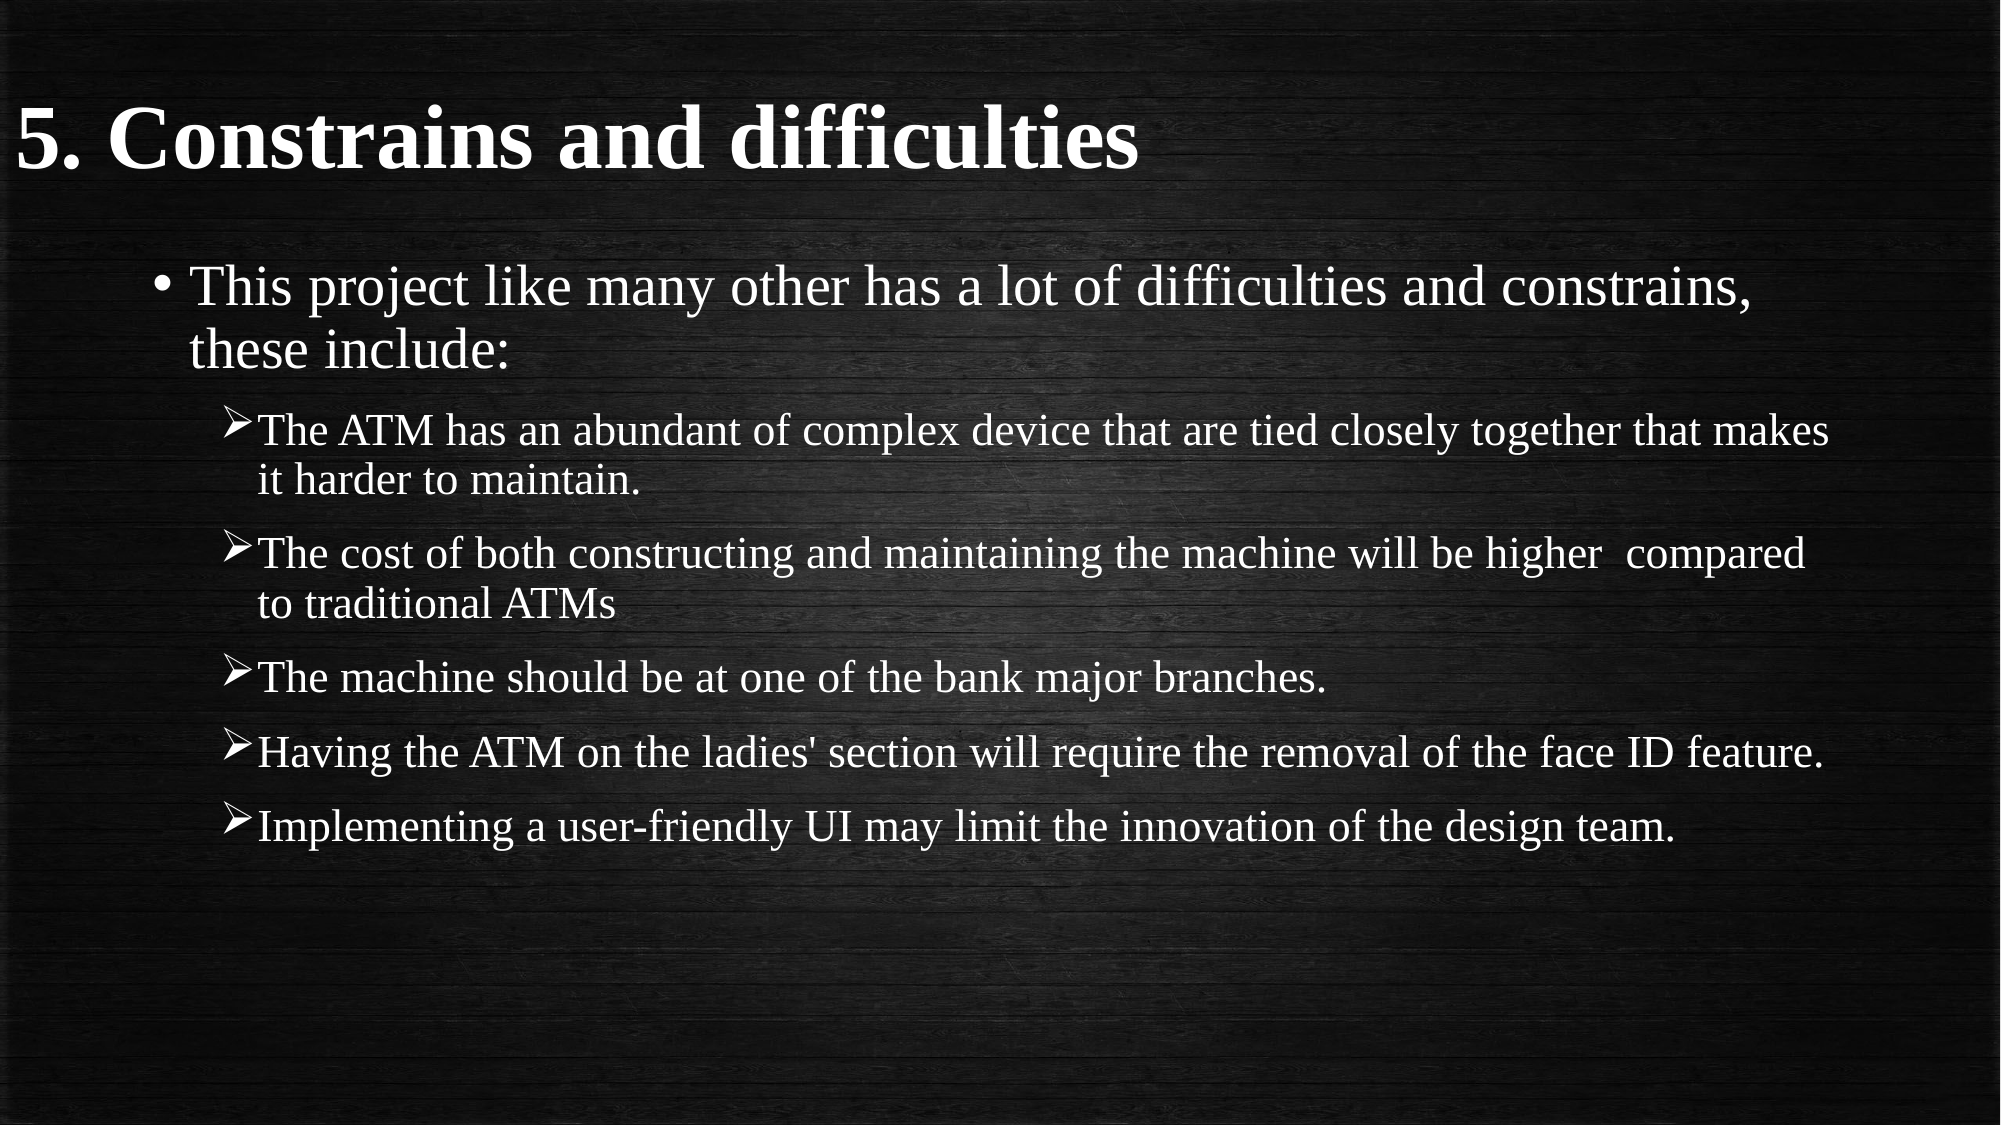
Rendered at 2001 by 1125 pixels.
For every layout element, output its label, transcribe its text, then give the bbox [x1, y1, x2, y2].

picture [0, 0, 2001, 1125]
title 5. Constrains and difficulties [0, 30, 1725, 248]
list This project like many other has a lot of difficulties and constrains, these include: The ATM has an abundant of complex device that are tied closely together that makes it harder to maintain. The cost of both constructing and maintaining the machine will be higher compared to traditional ATMs The machine should be at one of the bank major branches. Having the ATM on the ladies' section will require the removal of the face ID feature. Implementing a user-friendly UI may limit the innovation of the design team. [137, 247, 1863, 1113]
